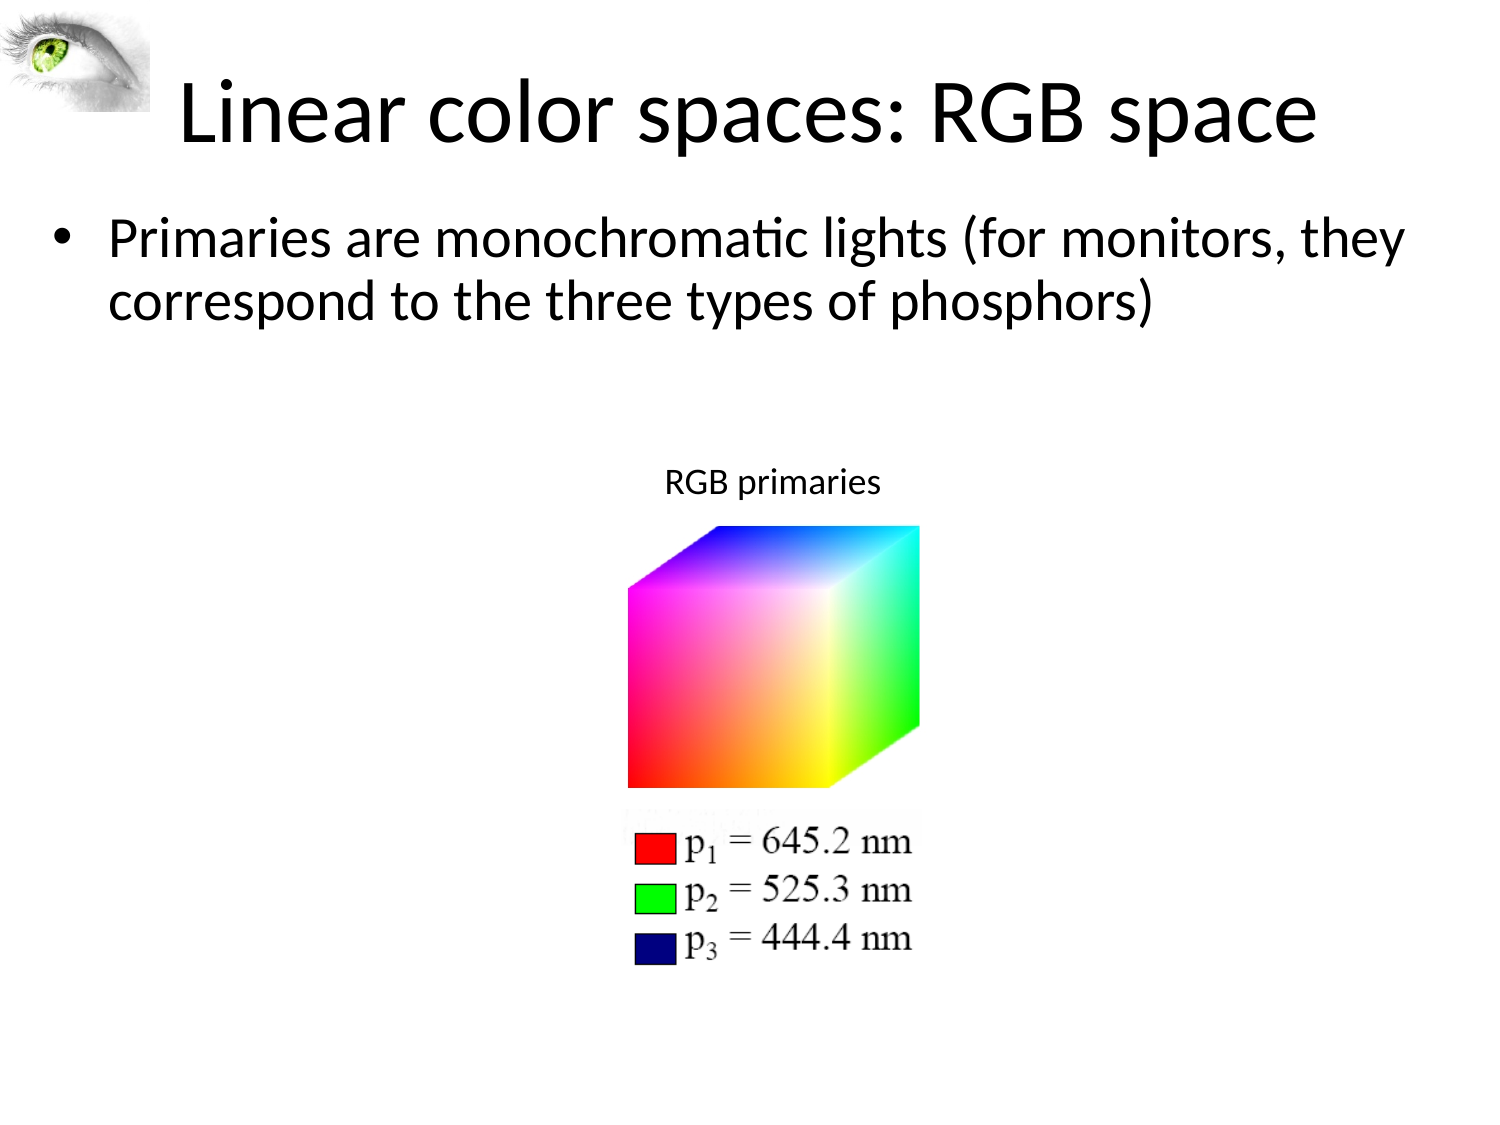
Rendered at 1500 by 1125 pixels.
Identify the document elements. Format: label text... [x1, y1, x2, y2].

picture [612, 512, 935, 800]
picture [0, 0, 150, 112]
text_box RGB primaries [649, 449, 897, 510]
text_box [621, 809, 922, 988]
title Linear color spaces: RGB space [75, 12, 1425, 200]
list Primaries are monochromatic lights (for monitors, they correspond to the three types of phosphors) [37, 200, 1463, 413]
